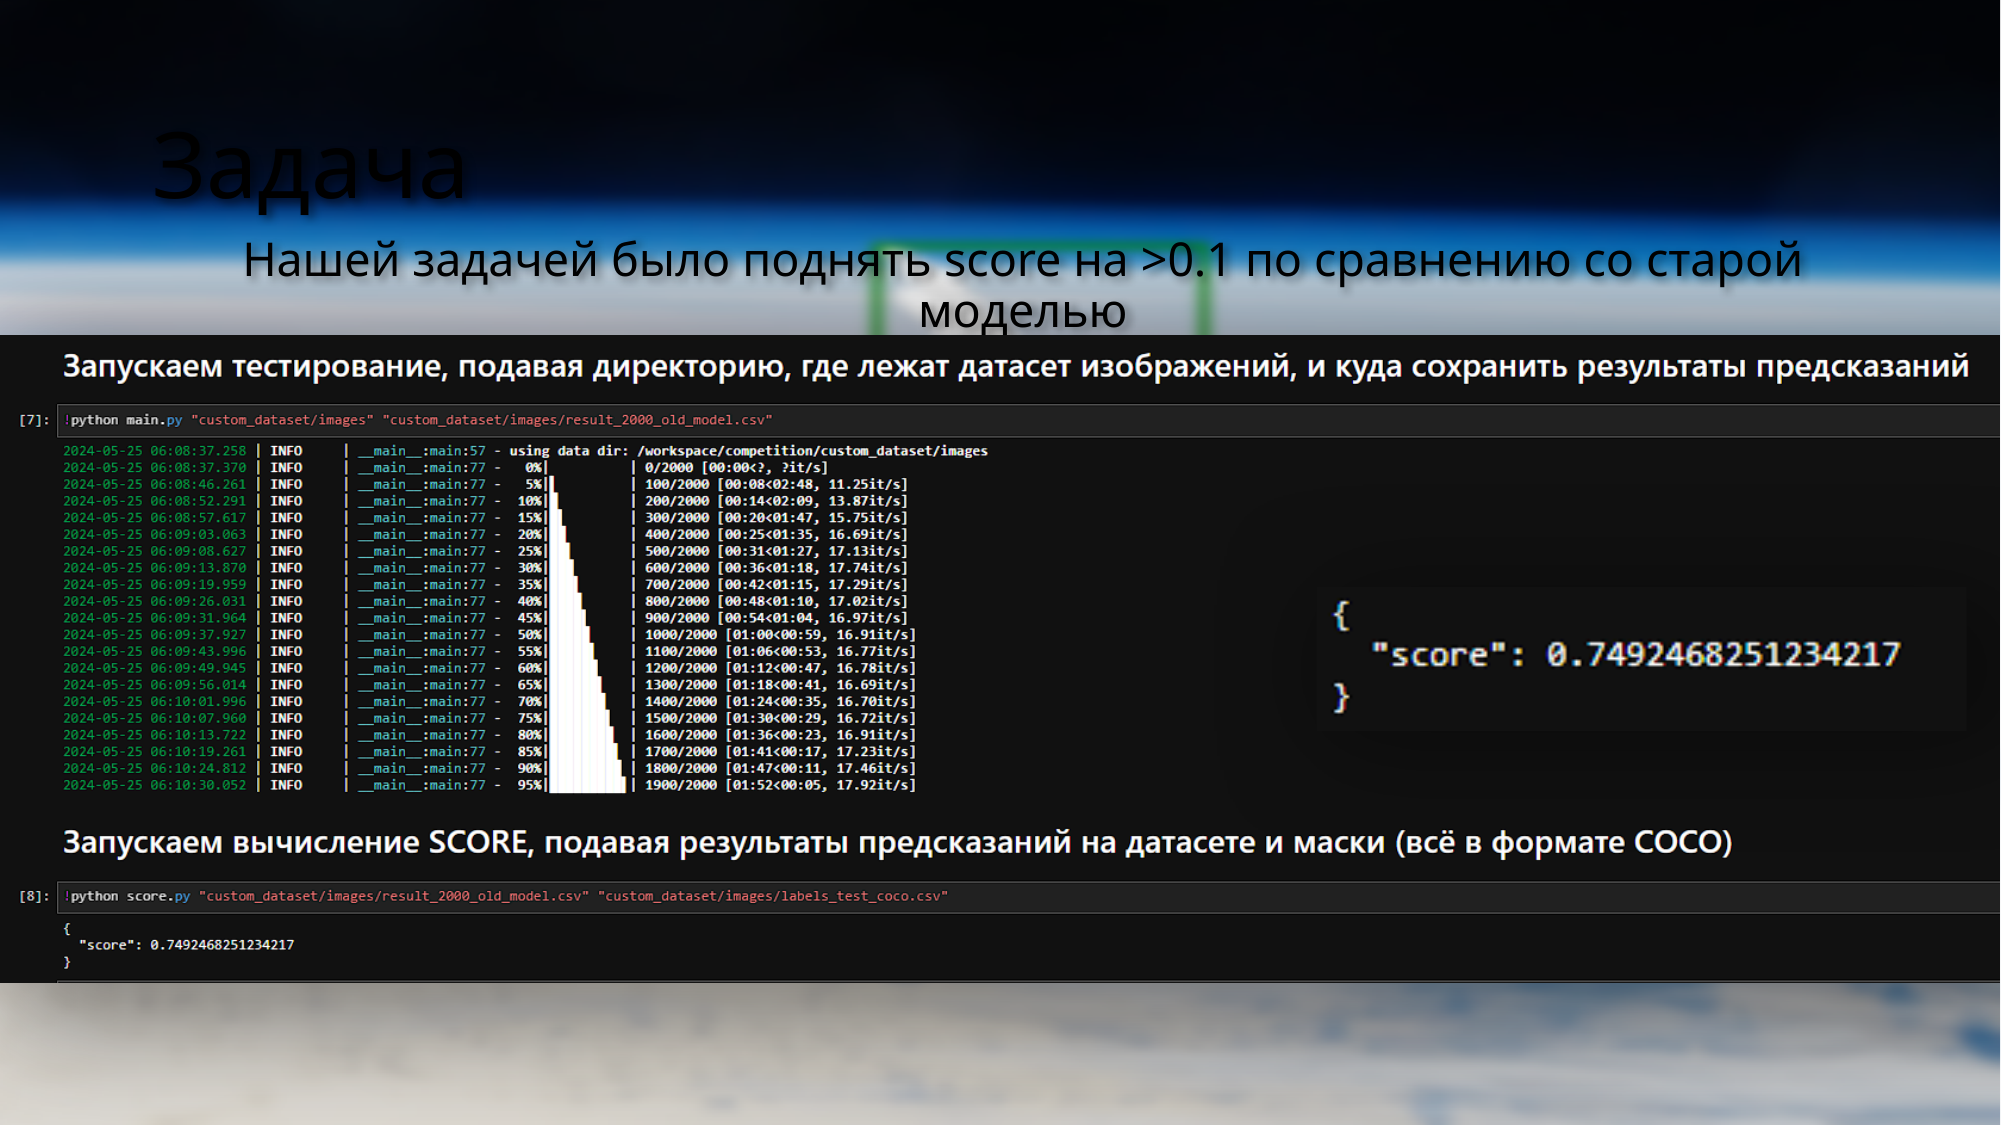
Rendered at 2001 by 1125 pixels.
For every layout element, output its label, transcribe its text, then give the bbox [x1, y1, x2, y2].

title Задача [137, 59, 1863, 229]
picture [0, 0, 2001, 1125]
list Нашей задачей было поднять score на >0.1 по сравнению со старой моделью [137, 229, 1909, 262]
